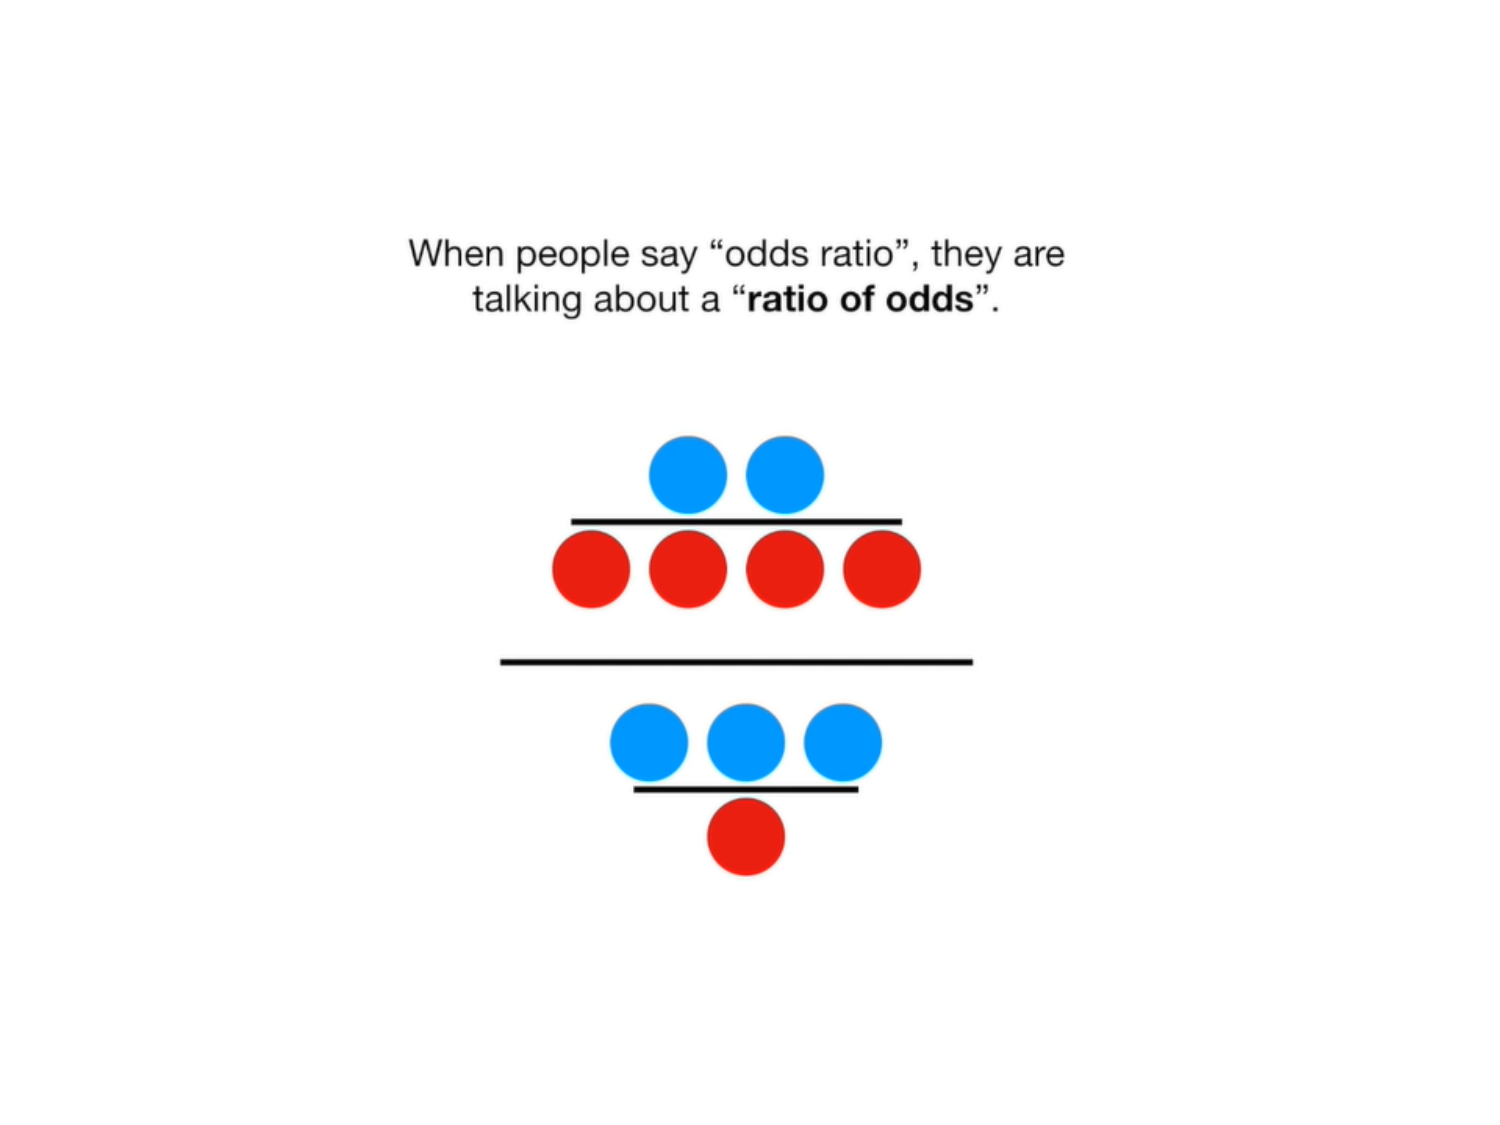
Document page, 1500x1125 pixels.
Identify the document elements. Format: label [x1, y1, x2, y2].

picture [216, 184, 1284, 941]
